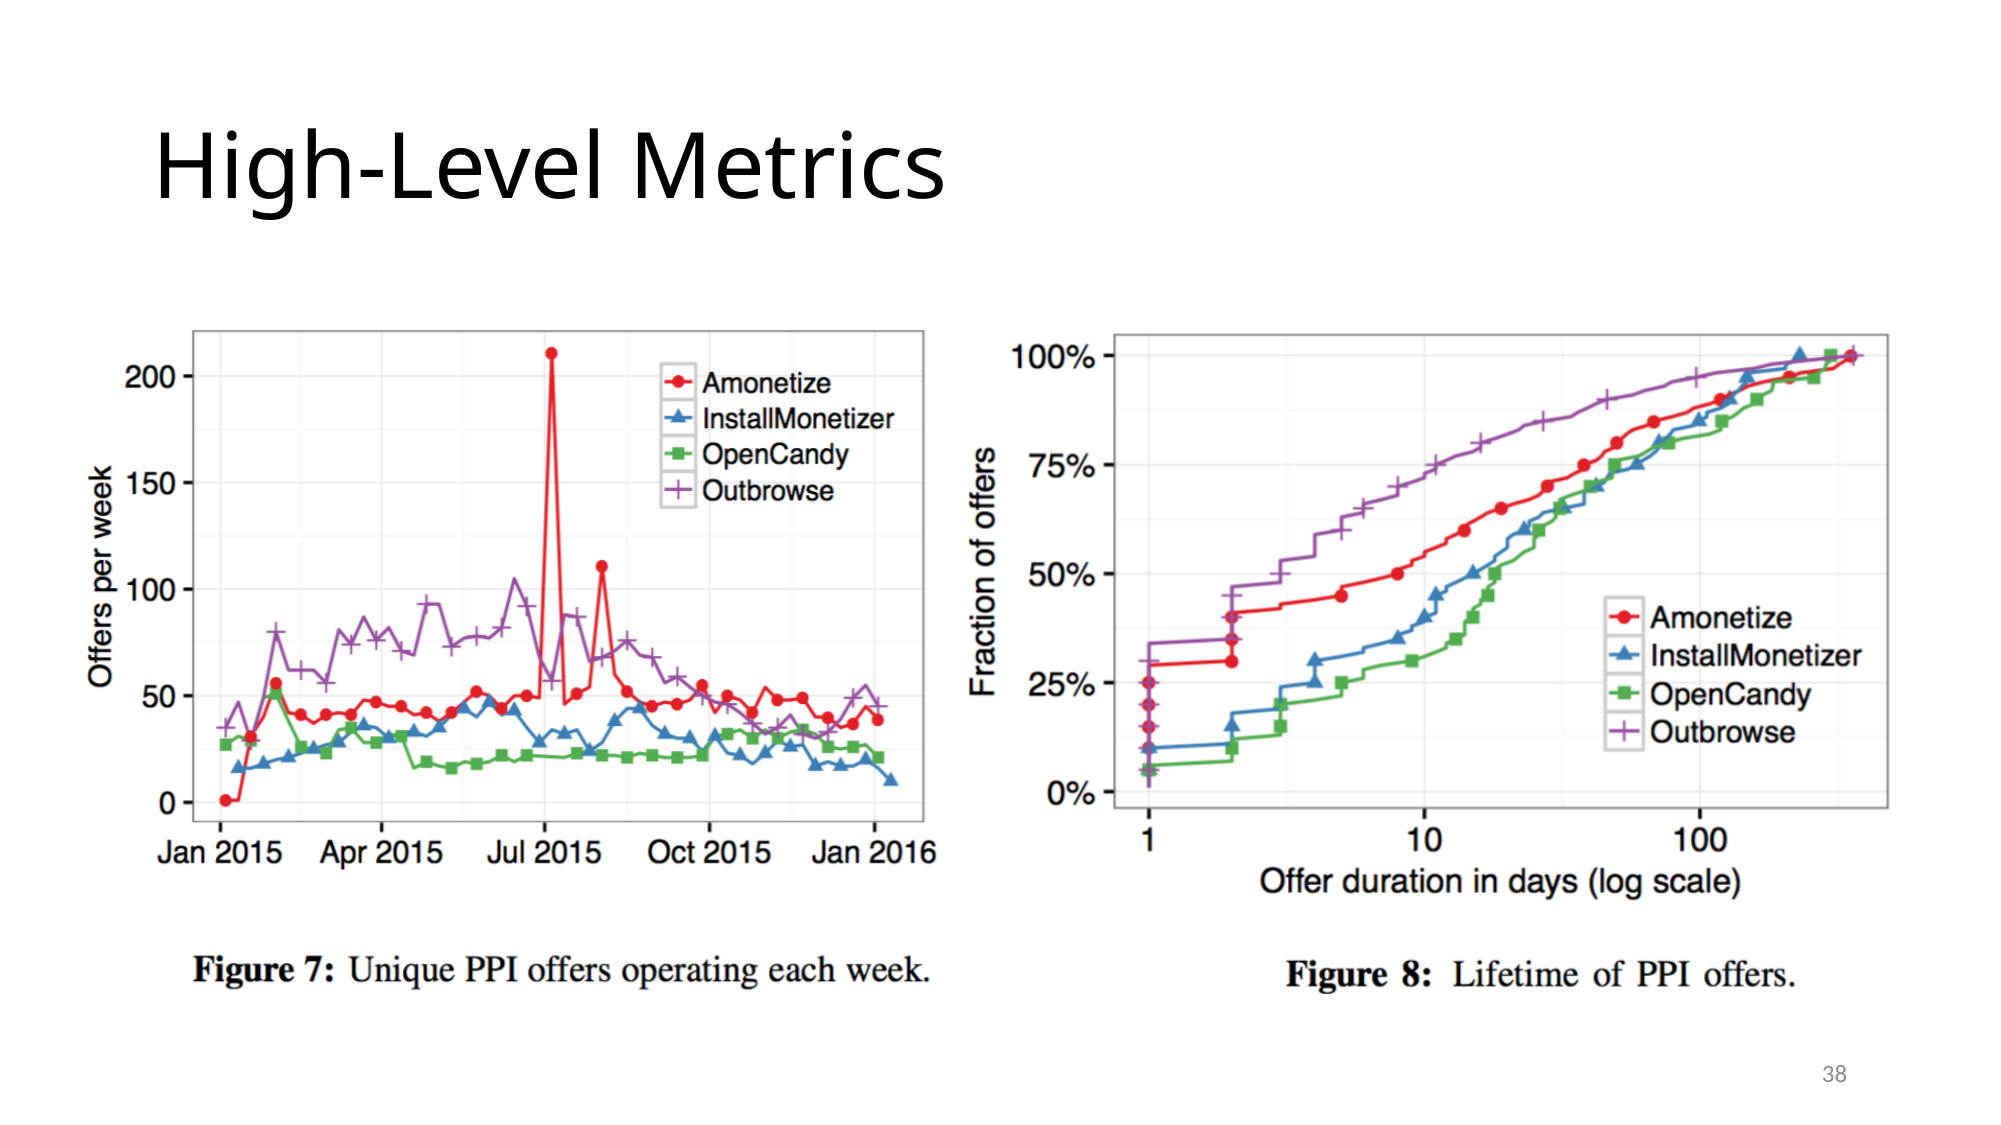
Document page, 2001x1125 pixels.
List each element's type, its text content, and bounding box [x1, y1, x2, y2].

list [62, 304, 968, 891]
picture [936, 317, 1919, 908]
picture [182, 945, 937, 994]
picture [1275, 947, 1812, 994]
title High-Level Metrics [137, 59, 1863, 278]
slide_number 38 [1412, 1042, 1863, 1103]
